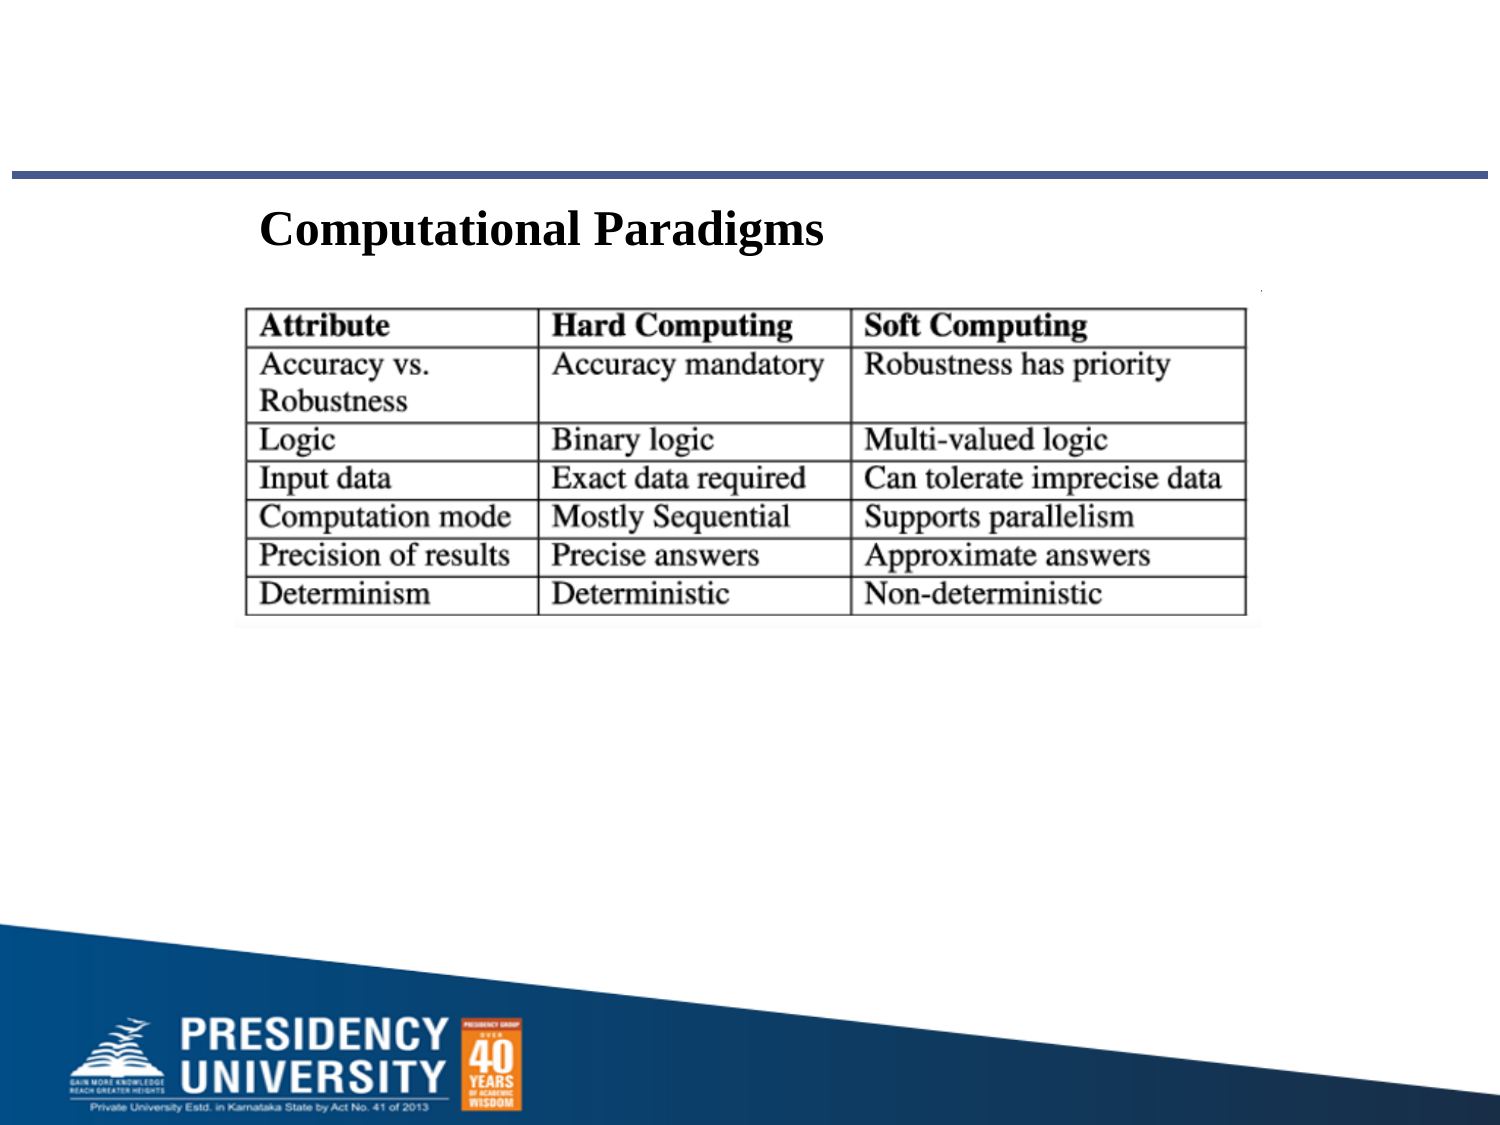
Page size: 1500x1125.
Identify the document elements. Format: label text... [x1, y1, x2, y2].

picture [234, 290, 1262, 629]
picture [0, 921, 1500, 1125]
title Computational Paradigms [243, 140, 1200, 263]
